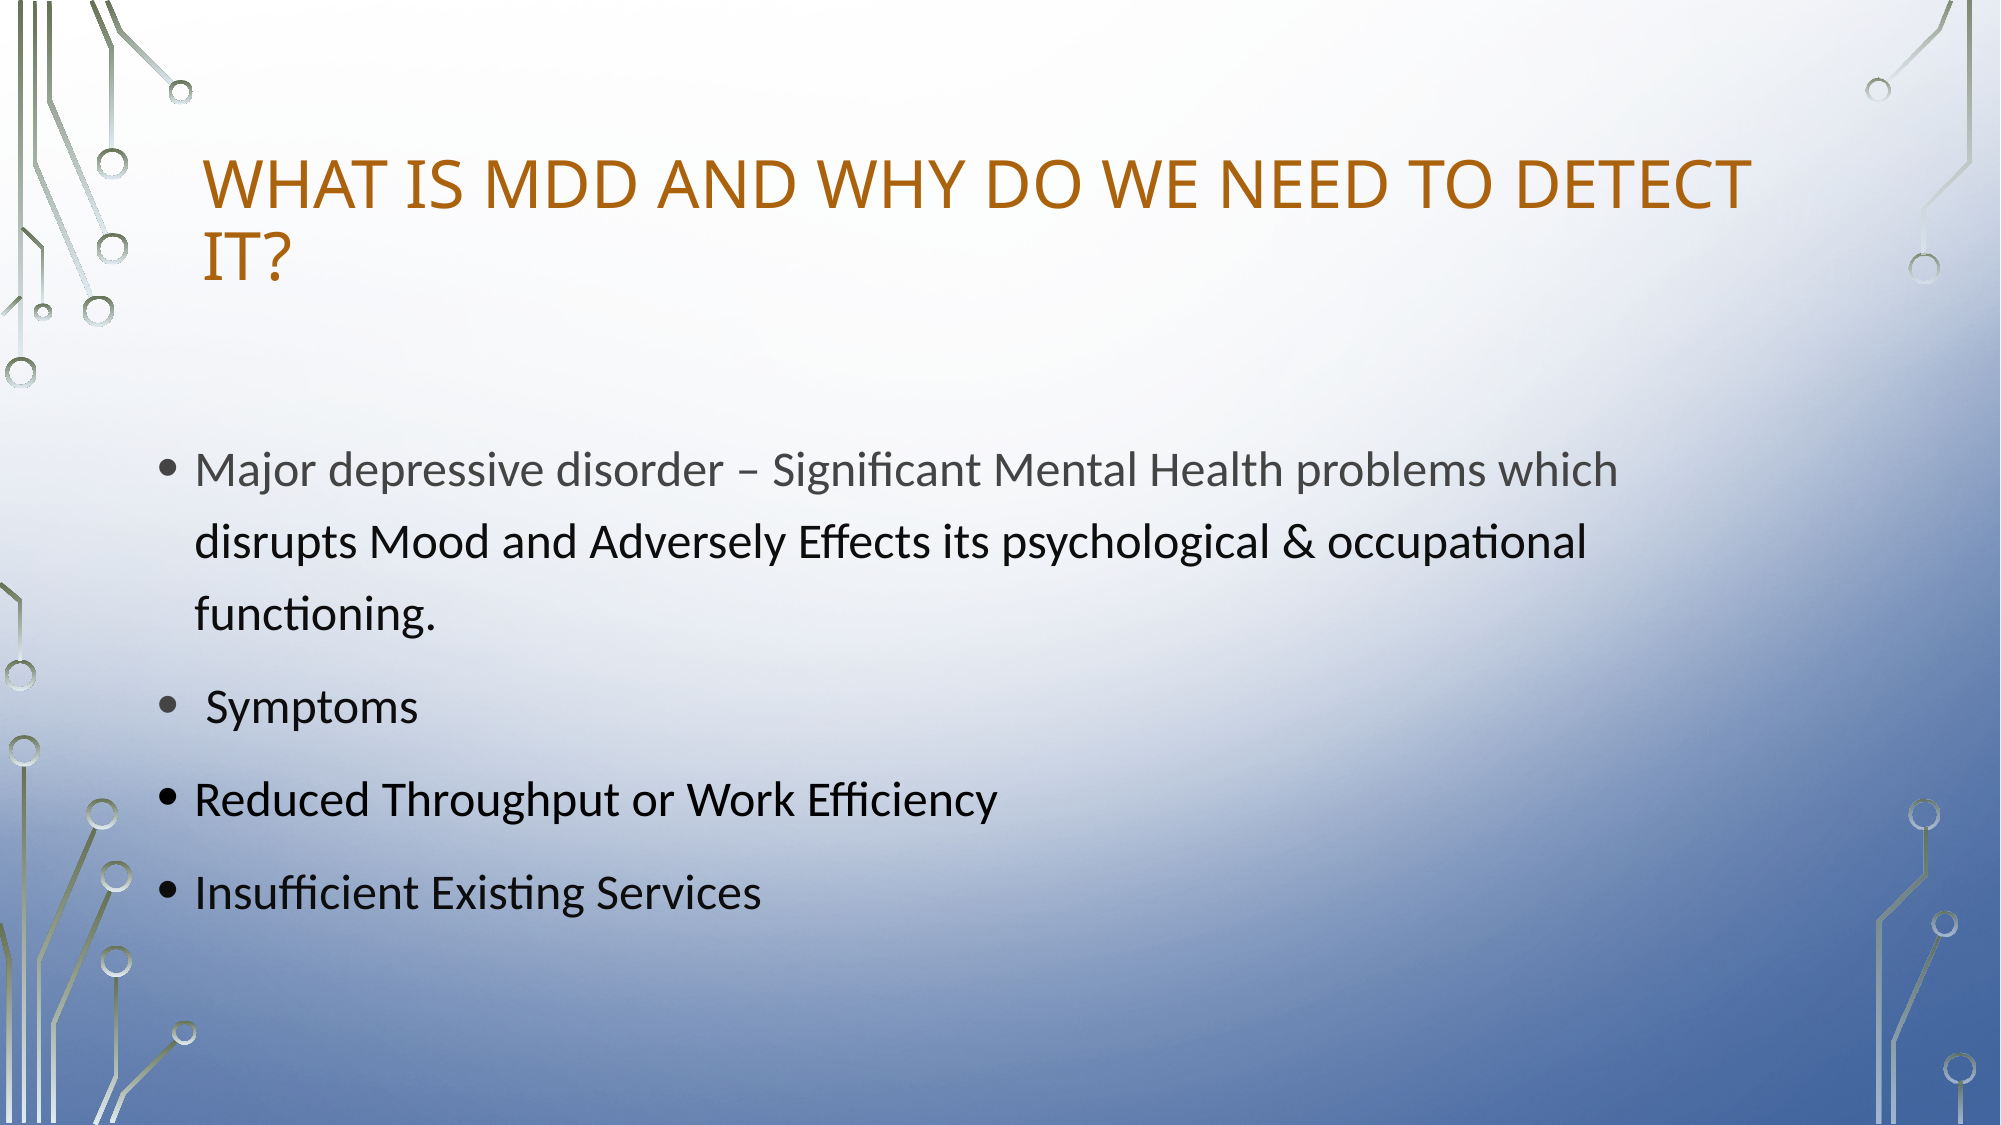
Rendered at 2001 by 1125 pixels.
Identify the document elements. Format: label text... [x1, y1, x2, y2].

title What is MDD and Why do we need to detect it? [187, 101, 1813, 247]
text_box [187, 247, 1813, 491]
text_box Major depressive disorder – Significant Mental Health problems which disrupts Mood and Adversely Effects its psychological & occupational functioning. Symptoms Reduced Throughput or Work Efficiency Insufficient Existing Services [141, 417, 1717, 930]
